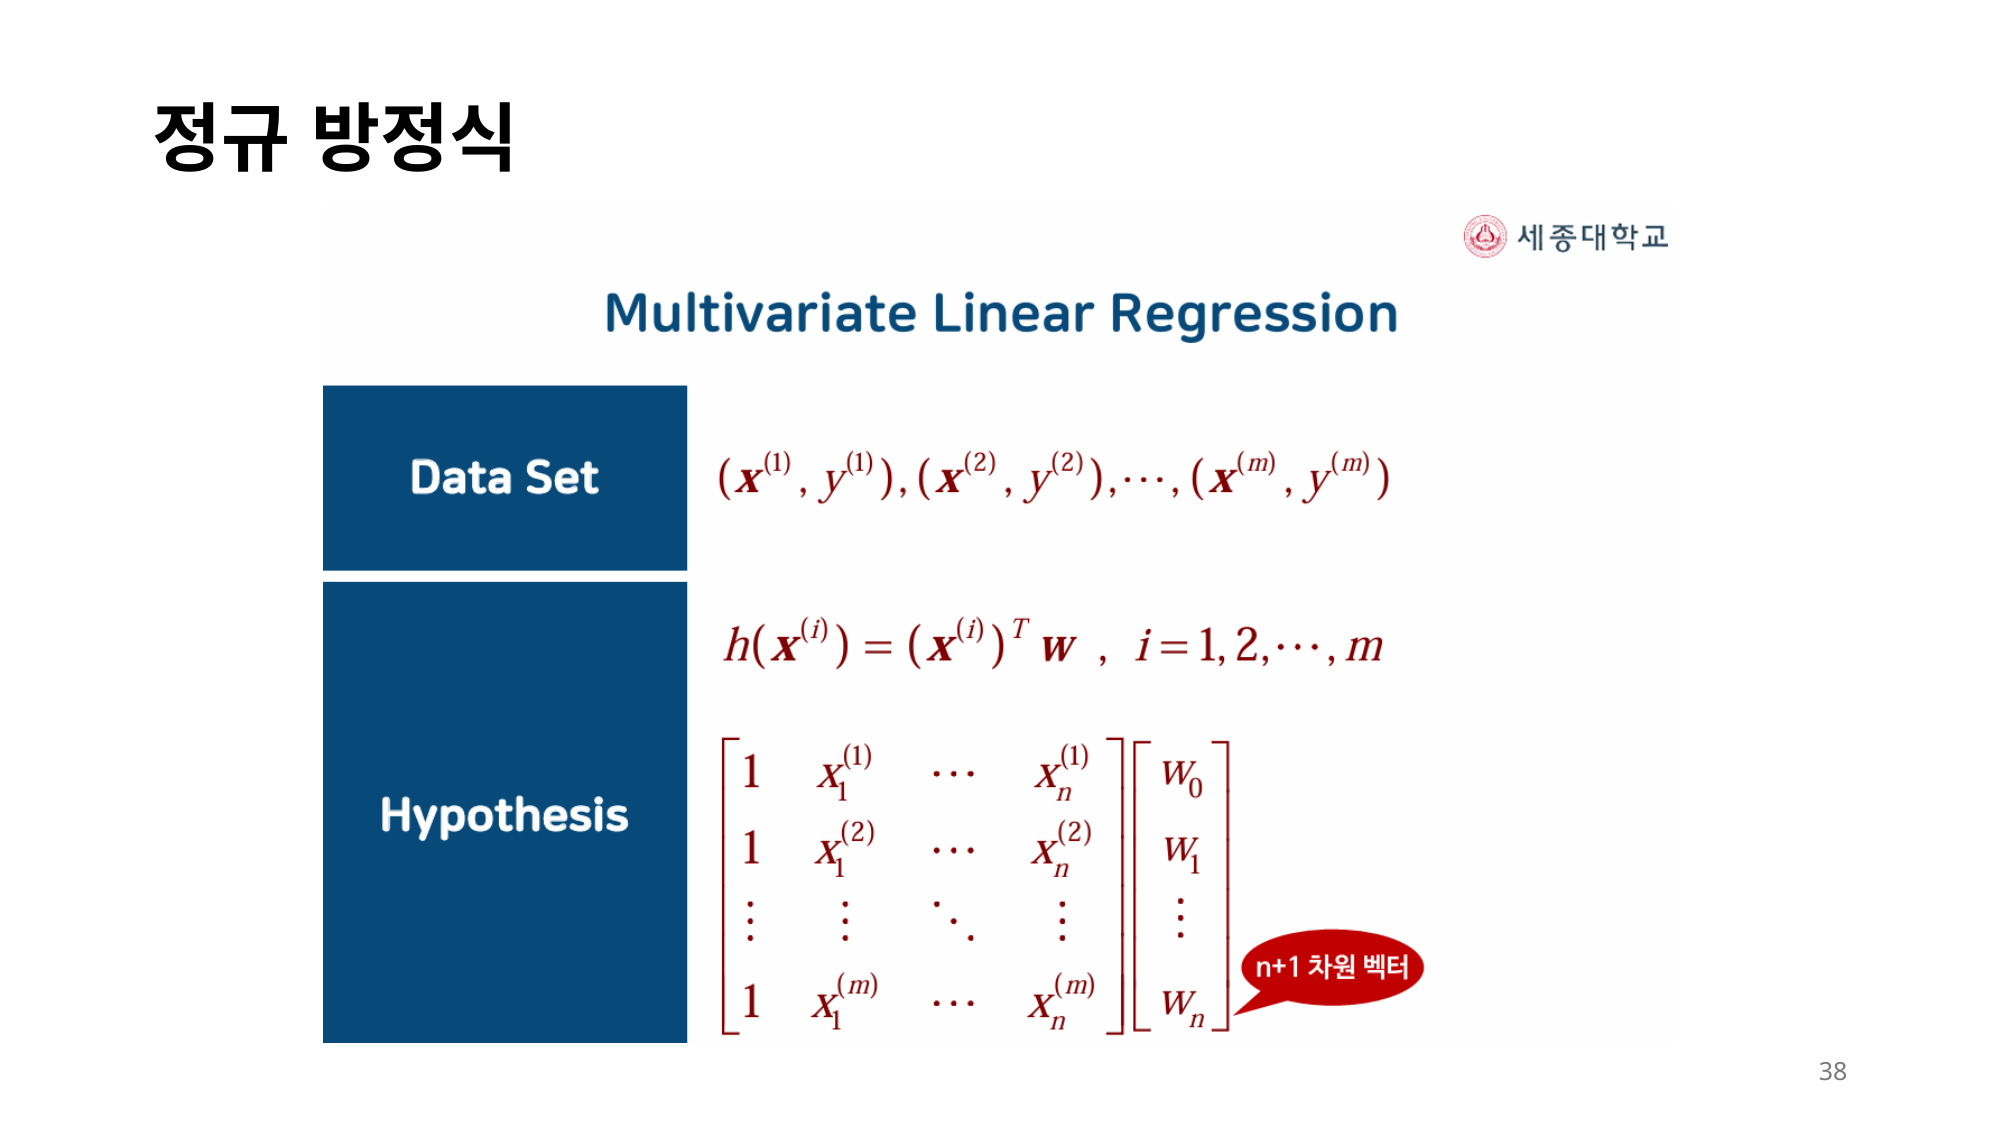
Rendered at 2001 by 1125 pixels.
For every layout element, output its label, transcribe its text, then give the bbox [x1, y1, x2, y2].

slide_number 38 [1412, 1042, 1863, 1103]
title 정규 방정식 [137, 59, 1310, 223]
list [322, 205, 1678, 1044]
